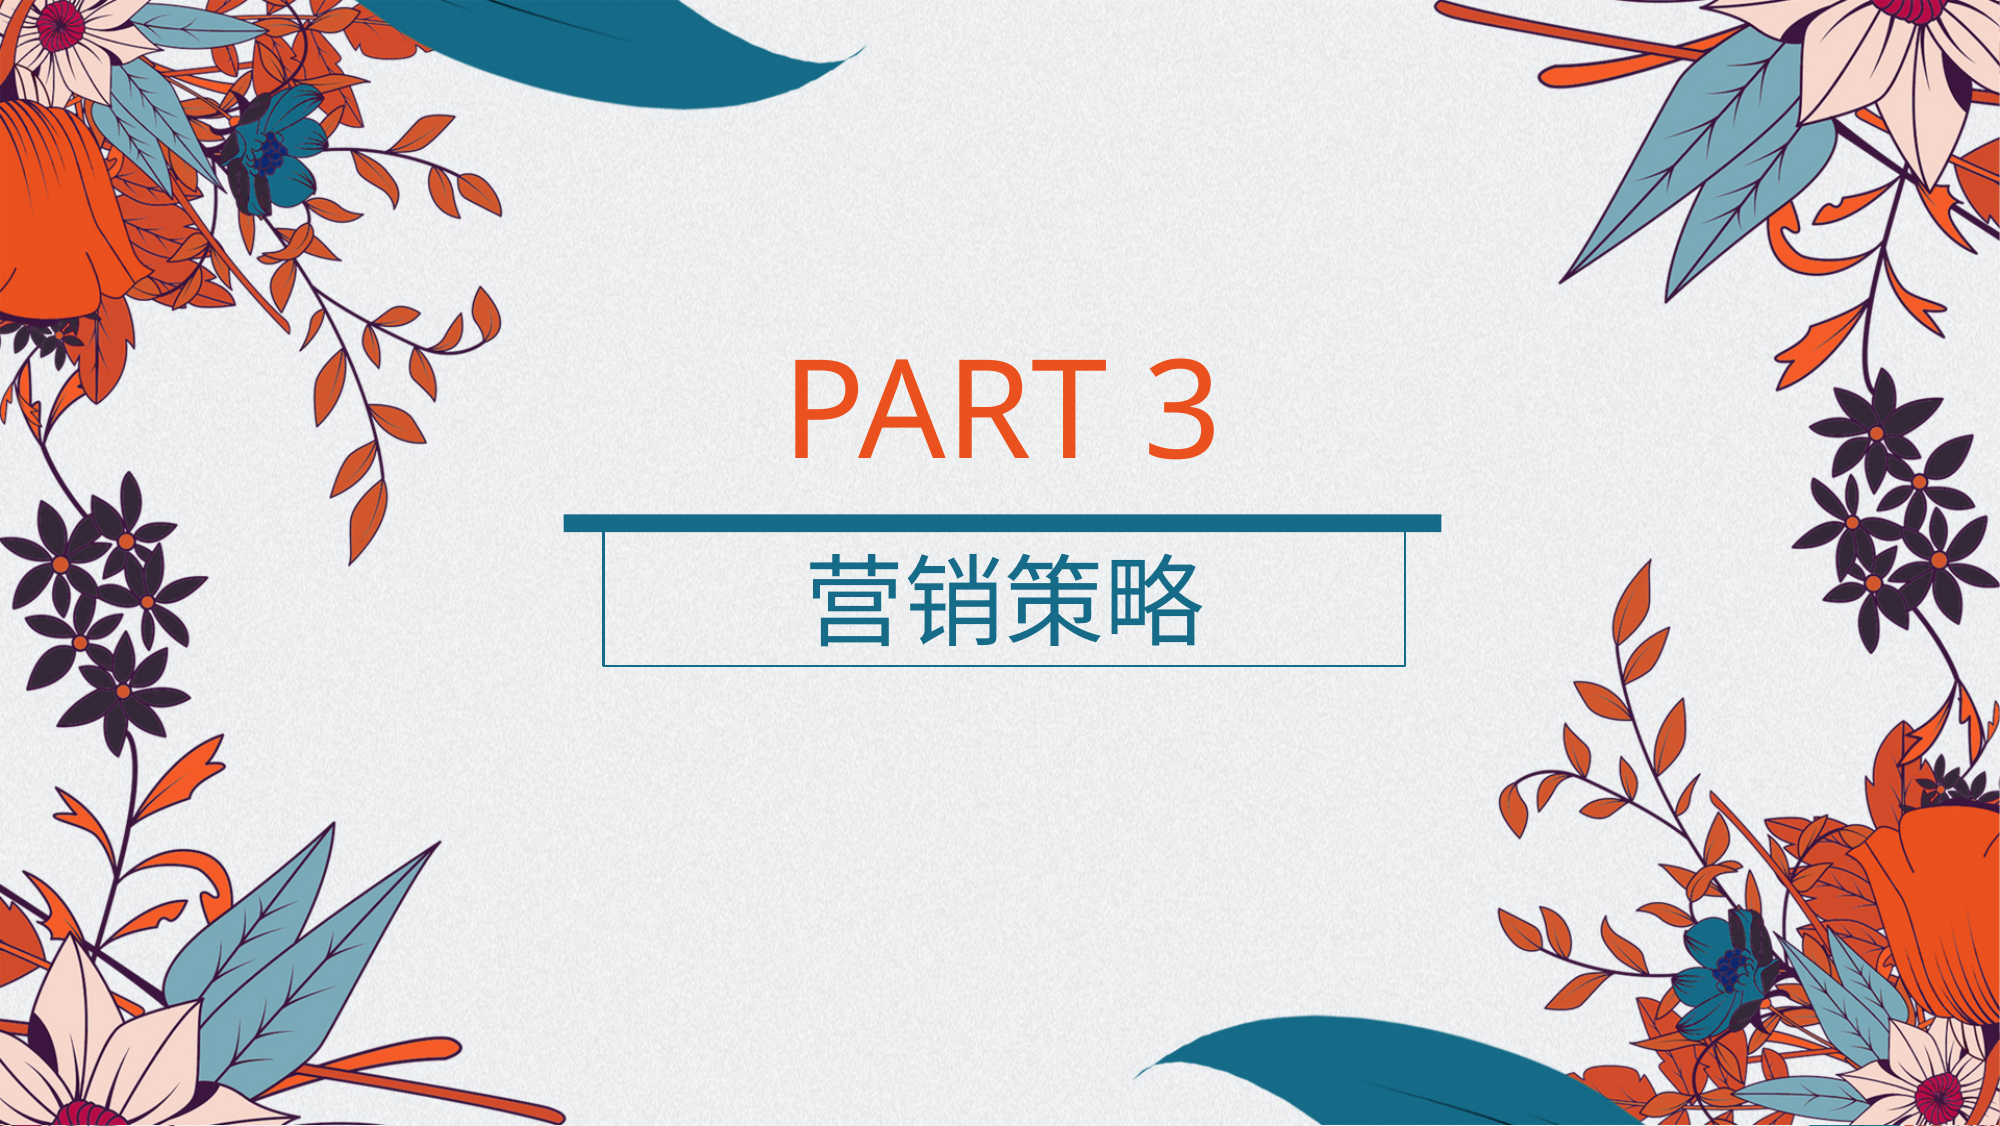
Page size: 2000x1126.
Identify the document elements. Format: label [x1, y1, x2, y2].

text_box [563, 514, 1442, 668]
picture [0, 0, 2000, 1126]
